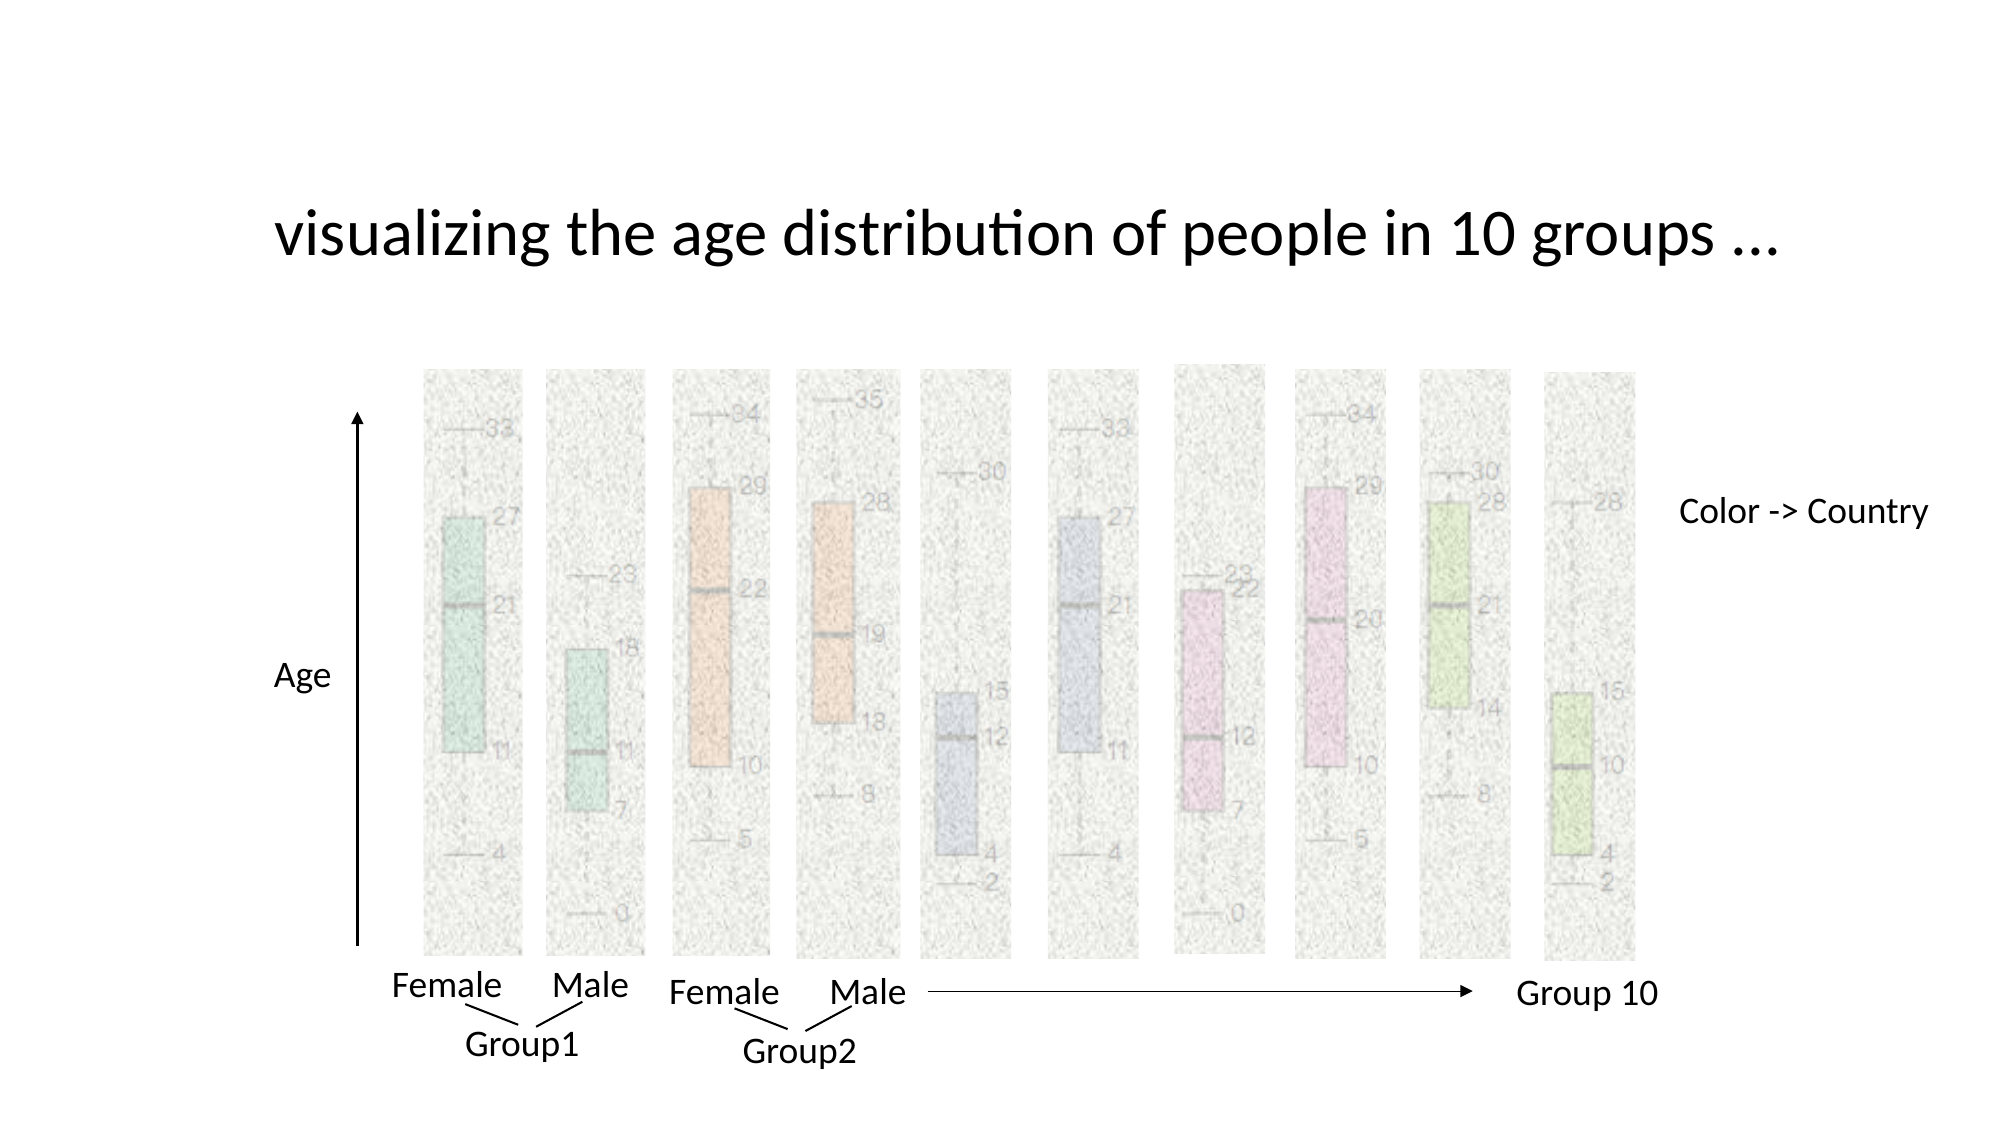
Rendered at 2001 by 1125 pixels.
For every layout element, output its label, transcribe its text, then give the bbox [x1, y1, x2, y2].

text_box Female [654, 986, 795, 1020]
text_box Color -> Country [1664, 478, 1945, 539]
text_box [465, 1004, 519, 1025]
text_box Group1 [450, 1011, 595, 1072]
text_box visualizing the age distribution of people in 10 groups ... [259, 181, 1813, 277]
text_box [734, 1008, 788, 1030]
text_box Female [377, 952, 518, 1013]
text_box Male [537, 986, 645, 1013]
text_box Age [259, 643, 347, 703]
picture [409, 343, 1655, 986]
text_box Group2 [727, 1018, 872, 1079]
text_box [805, 1006, 852, 1032]
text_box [536, 1001, 583, 1027]
text_box Group 10 [1501, 960, 1674, 1021]
text_box Male [814, 986, 922, 1020]
